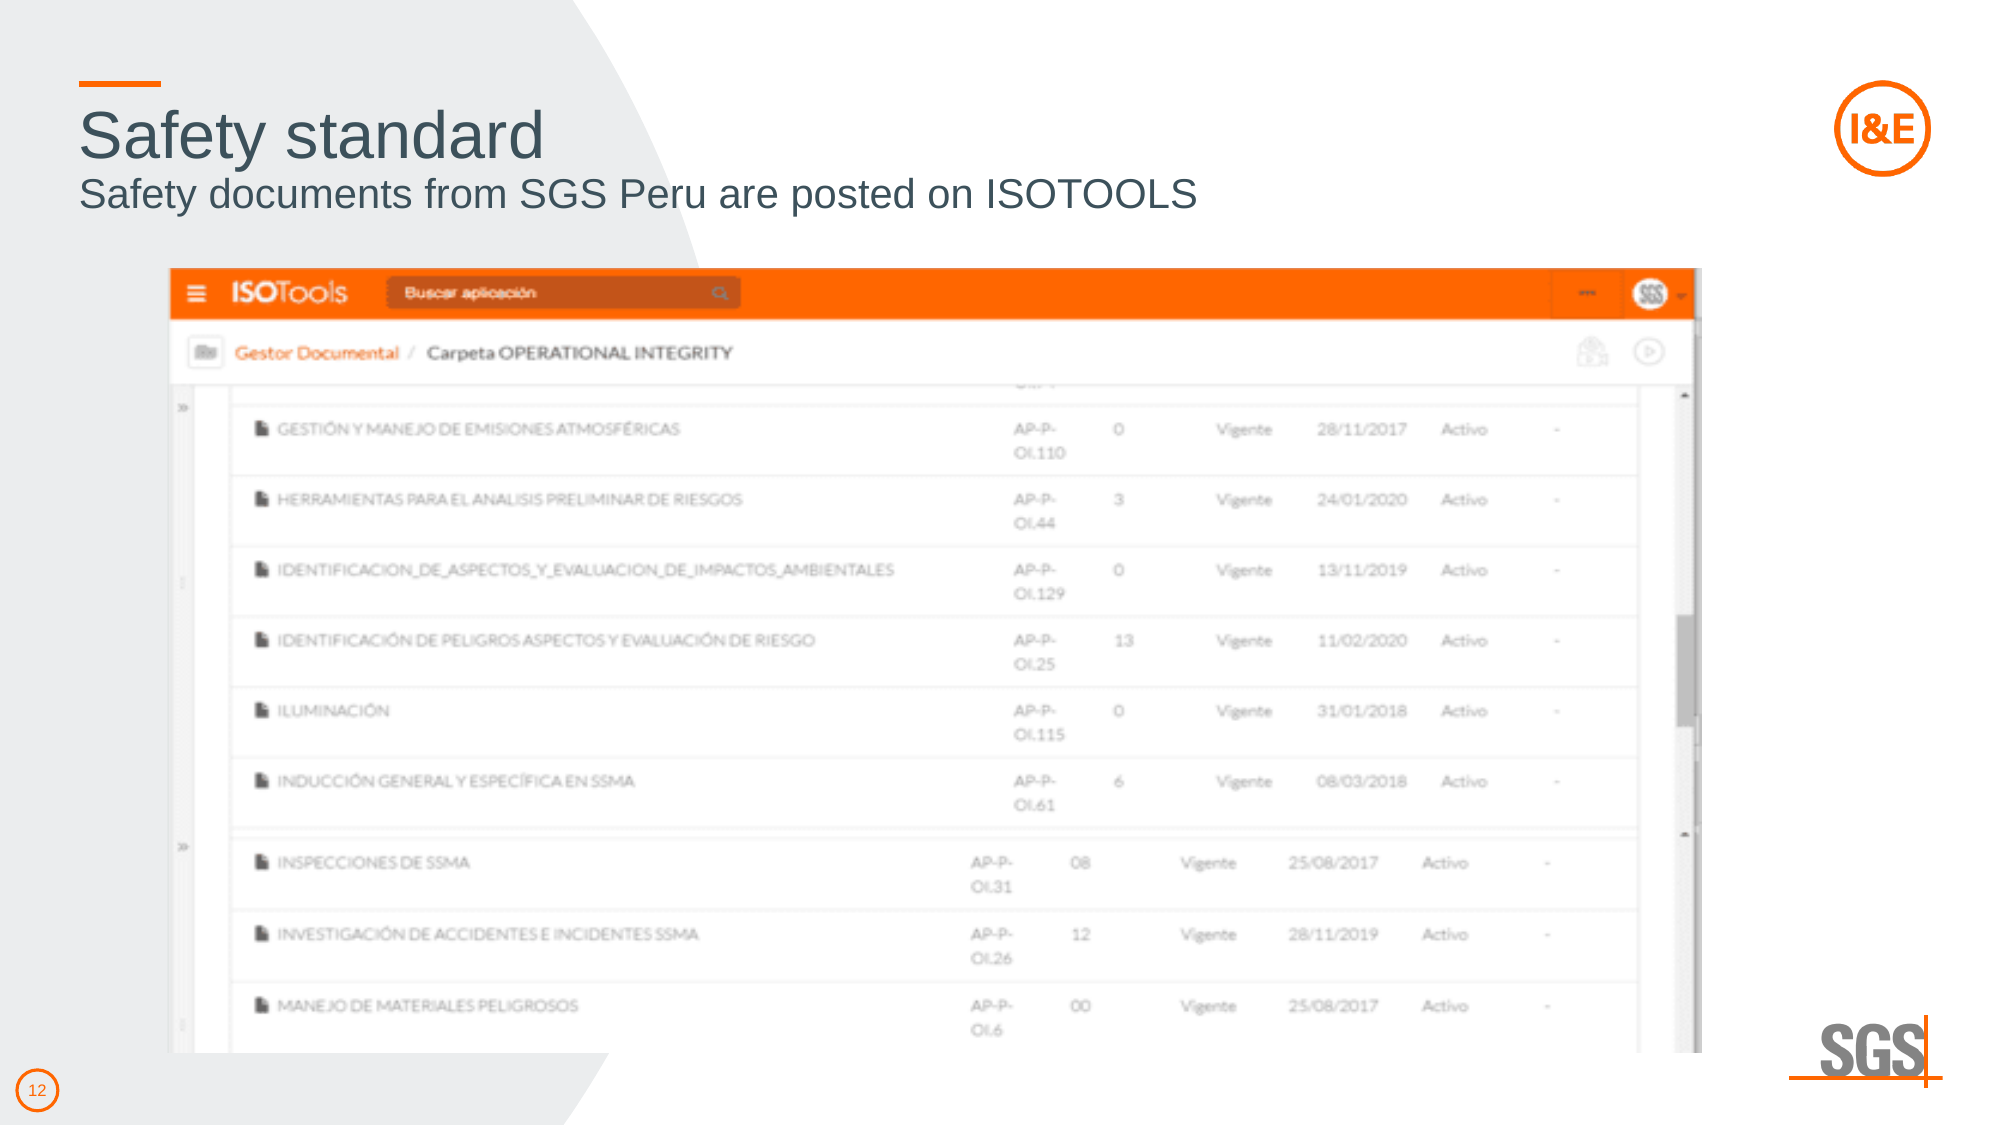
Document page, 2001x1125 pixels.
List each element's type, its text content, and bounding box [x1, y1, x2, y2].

picture [1834, 80, 1931, 177]
picture [144, 268, 1702, 1053]
title Safety standard Safety documents from SGS Peru are posted on ISOTOOLS [78, 100, 1789, 244]
